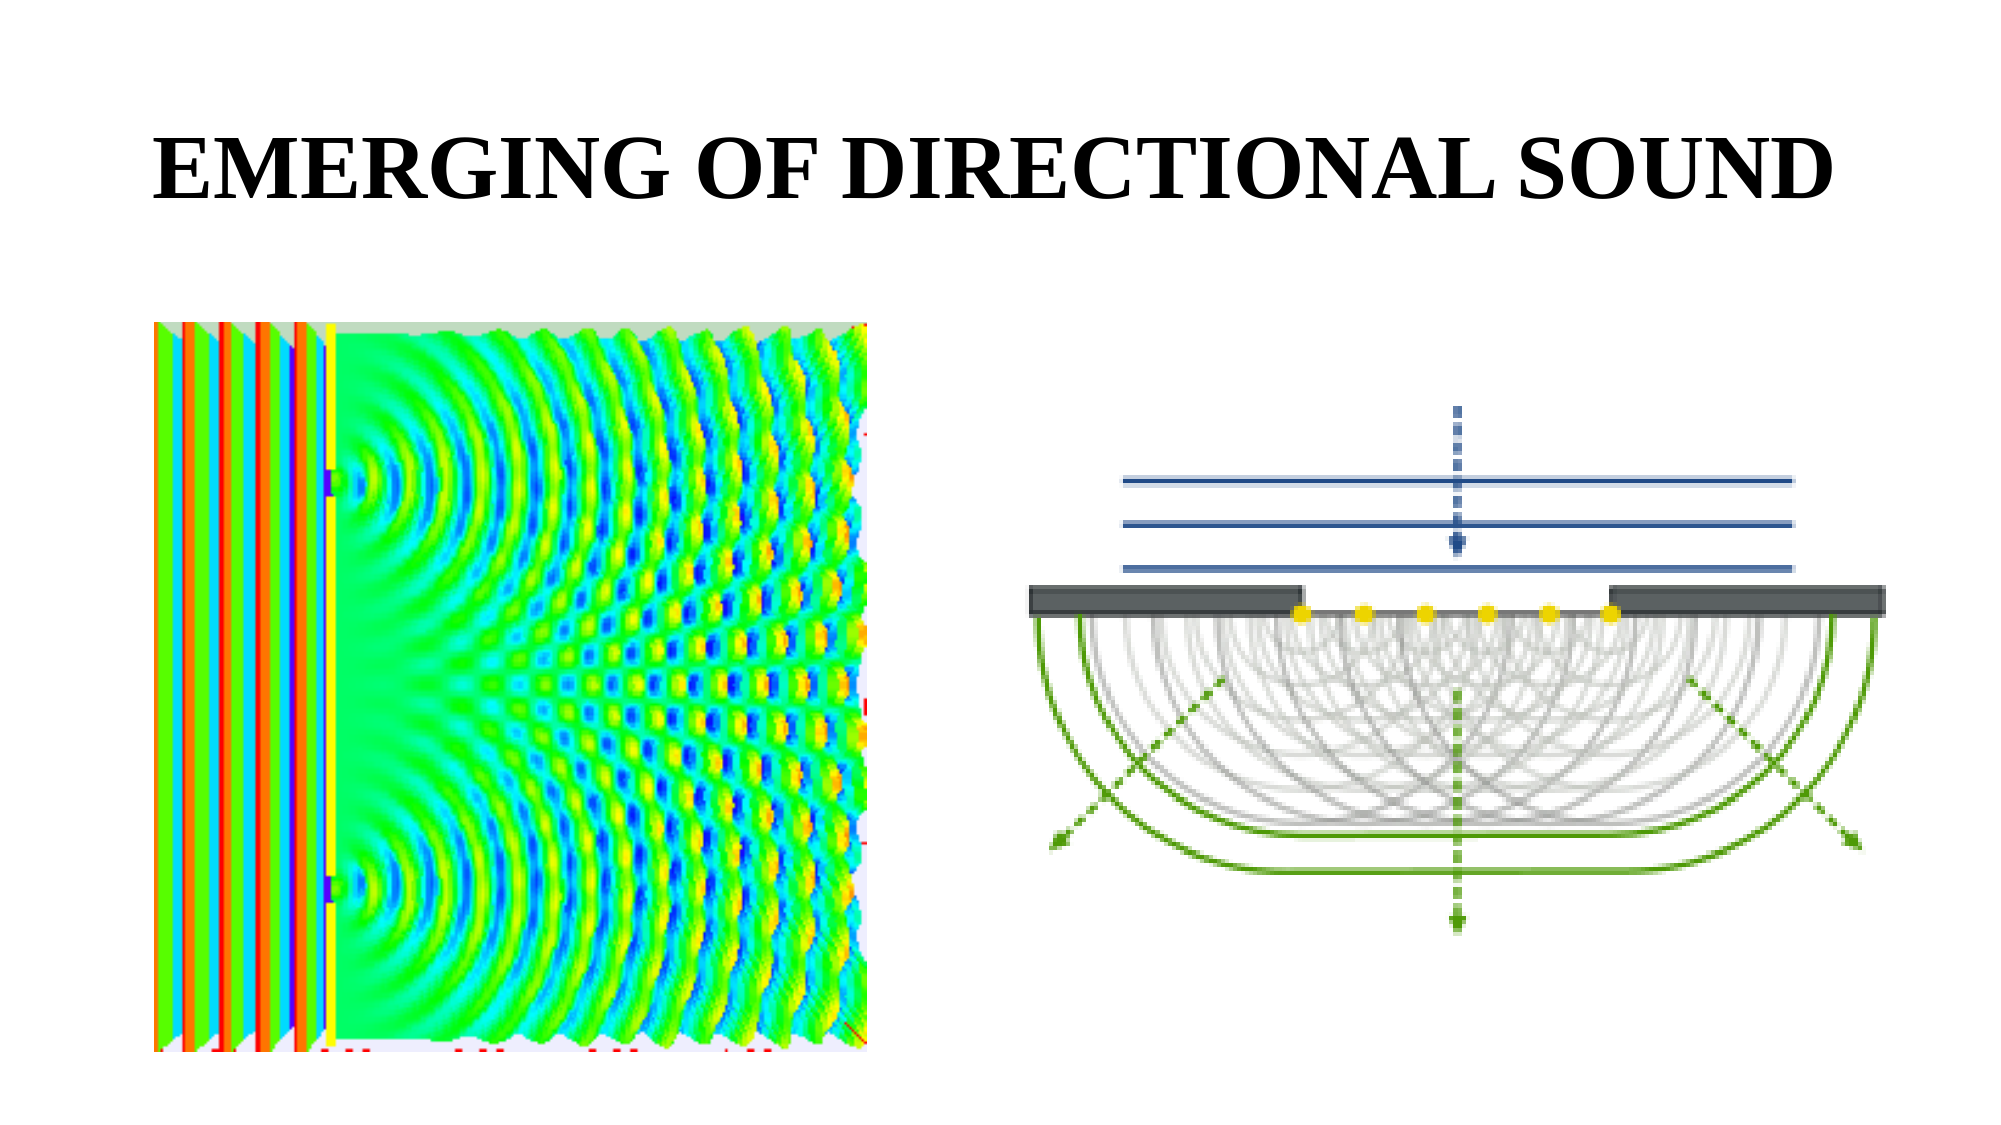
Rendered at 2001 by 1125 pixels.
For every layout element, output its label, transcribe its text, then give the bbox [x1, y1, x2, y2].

title EMERGING OF DIRECTIONAL SOUND [137, 59, 1863, 278]
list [153, 322, 867, 1052]
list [1009, 382, 1907, 957]
